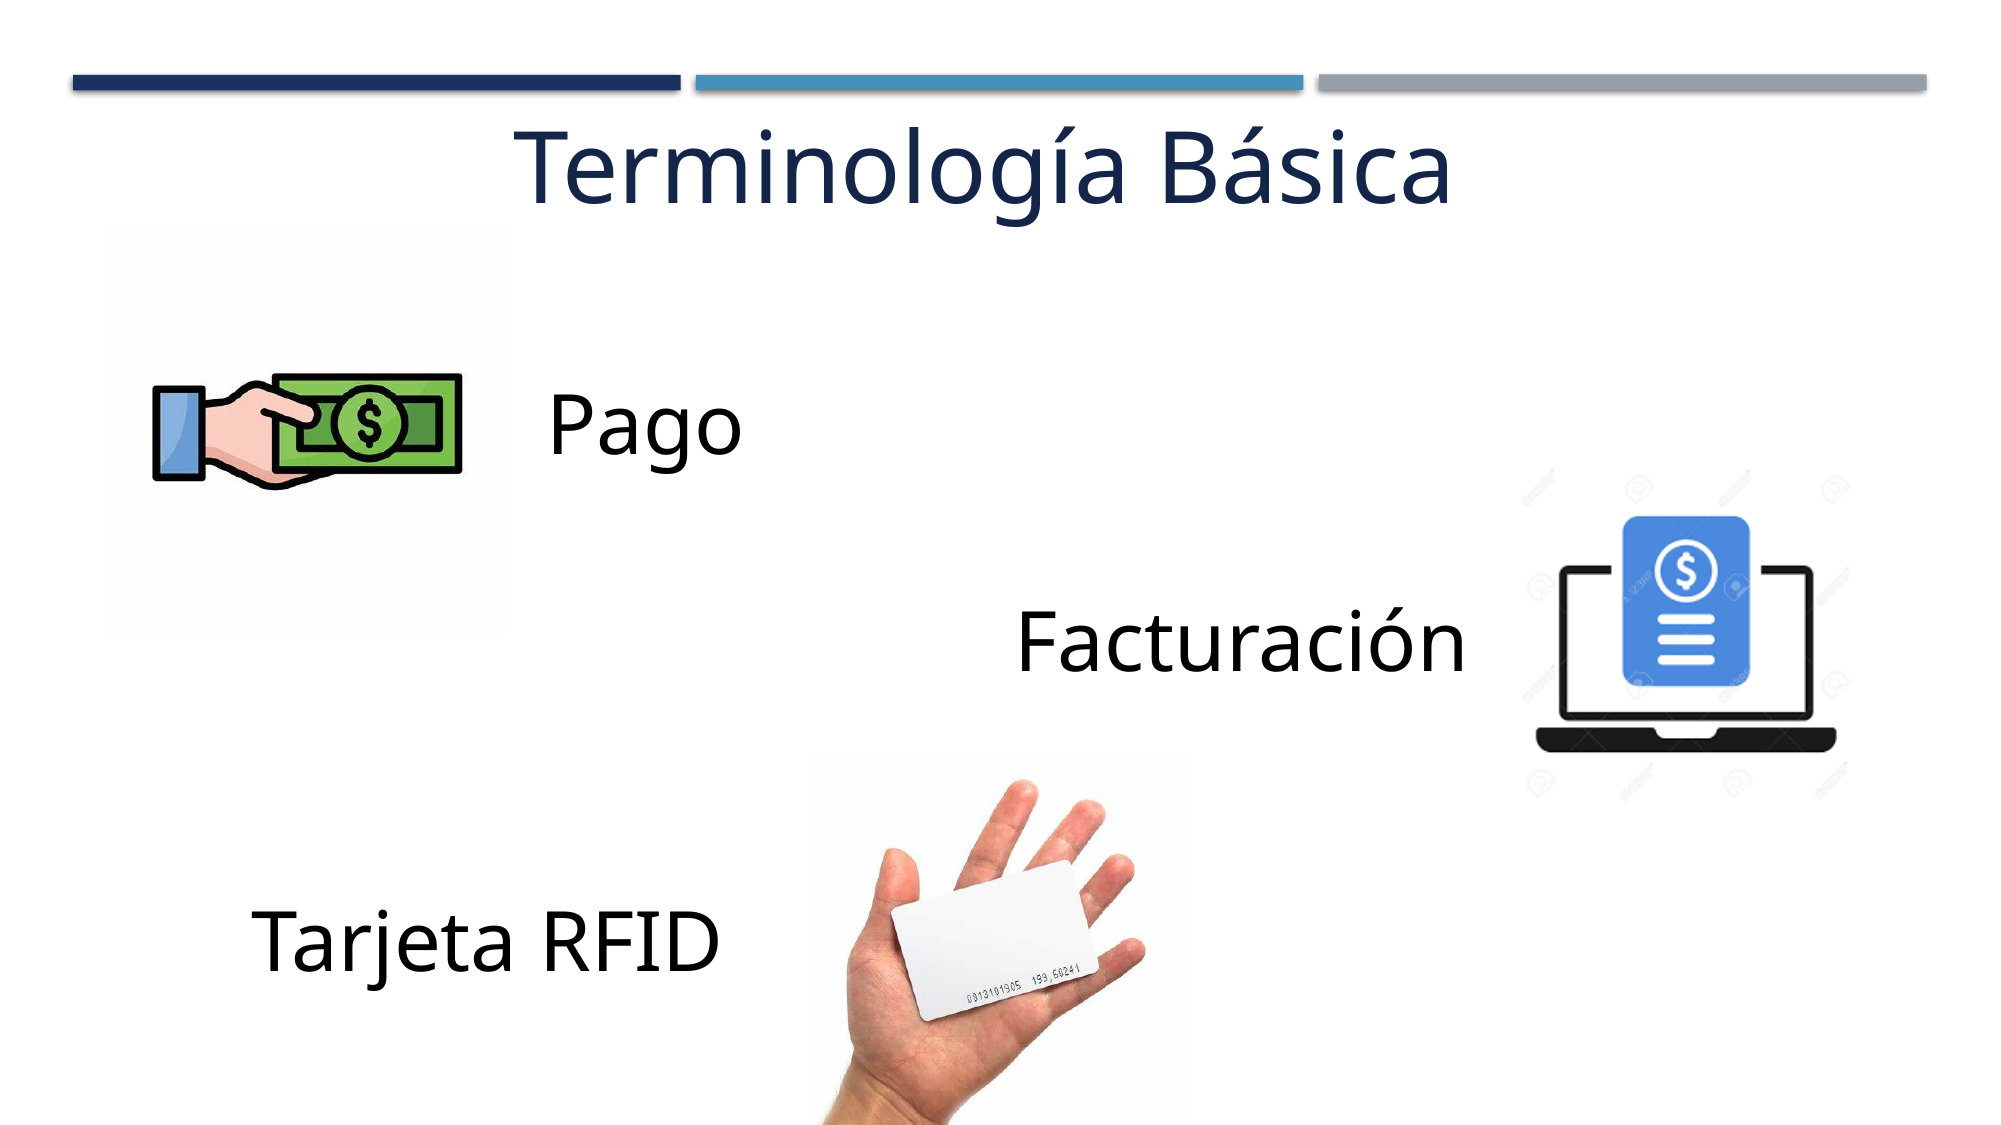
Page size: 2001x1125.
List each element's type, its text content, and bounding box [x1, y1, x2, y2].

text_box Facturación [999, 580, 1507, 696]
picture [813, 752, 1187, 1125]
text_box Terminología Básica [499, 96, 1625, 232]
picture [1513, 460, 1861, 808]
text_box Tarjeta RFID [236, 881, 807, 996]
picture [103, 228, 510, 635]
text_box Pago [531, 363, 779, 479]
